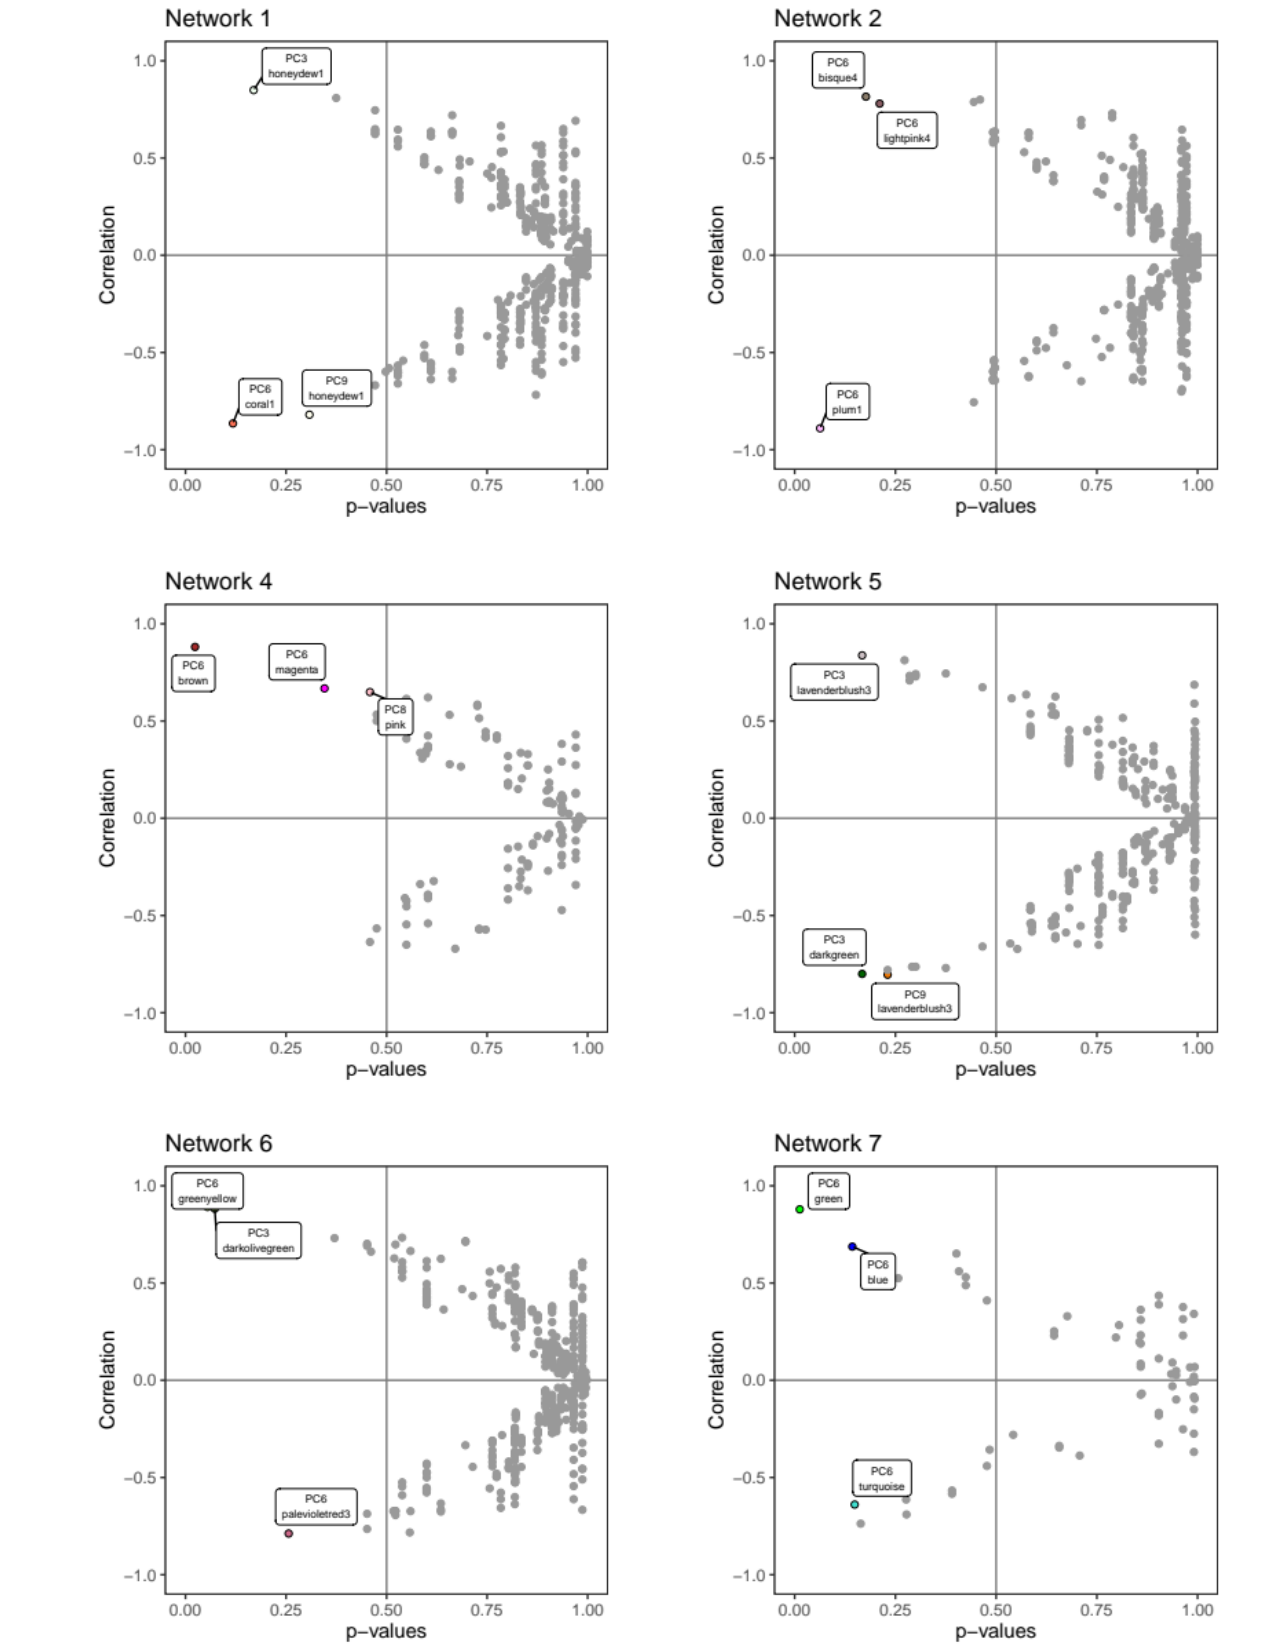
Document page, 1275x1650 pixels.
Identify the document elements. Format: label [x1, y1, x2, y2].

picture [699, 0, 1226, 526]
picture [699, 1124, 1226, 1650]
picture [699, 562, 1226, 1088]
picture [89, 1124, 616, 1650]
picture [89, 0, 616, 526]
picture [89, 562, 616, 1088]
